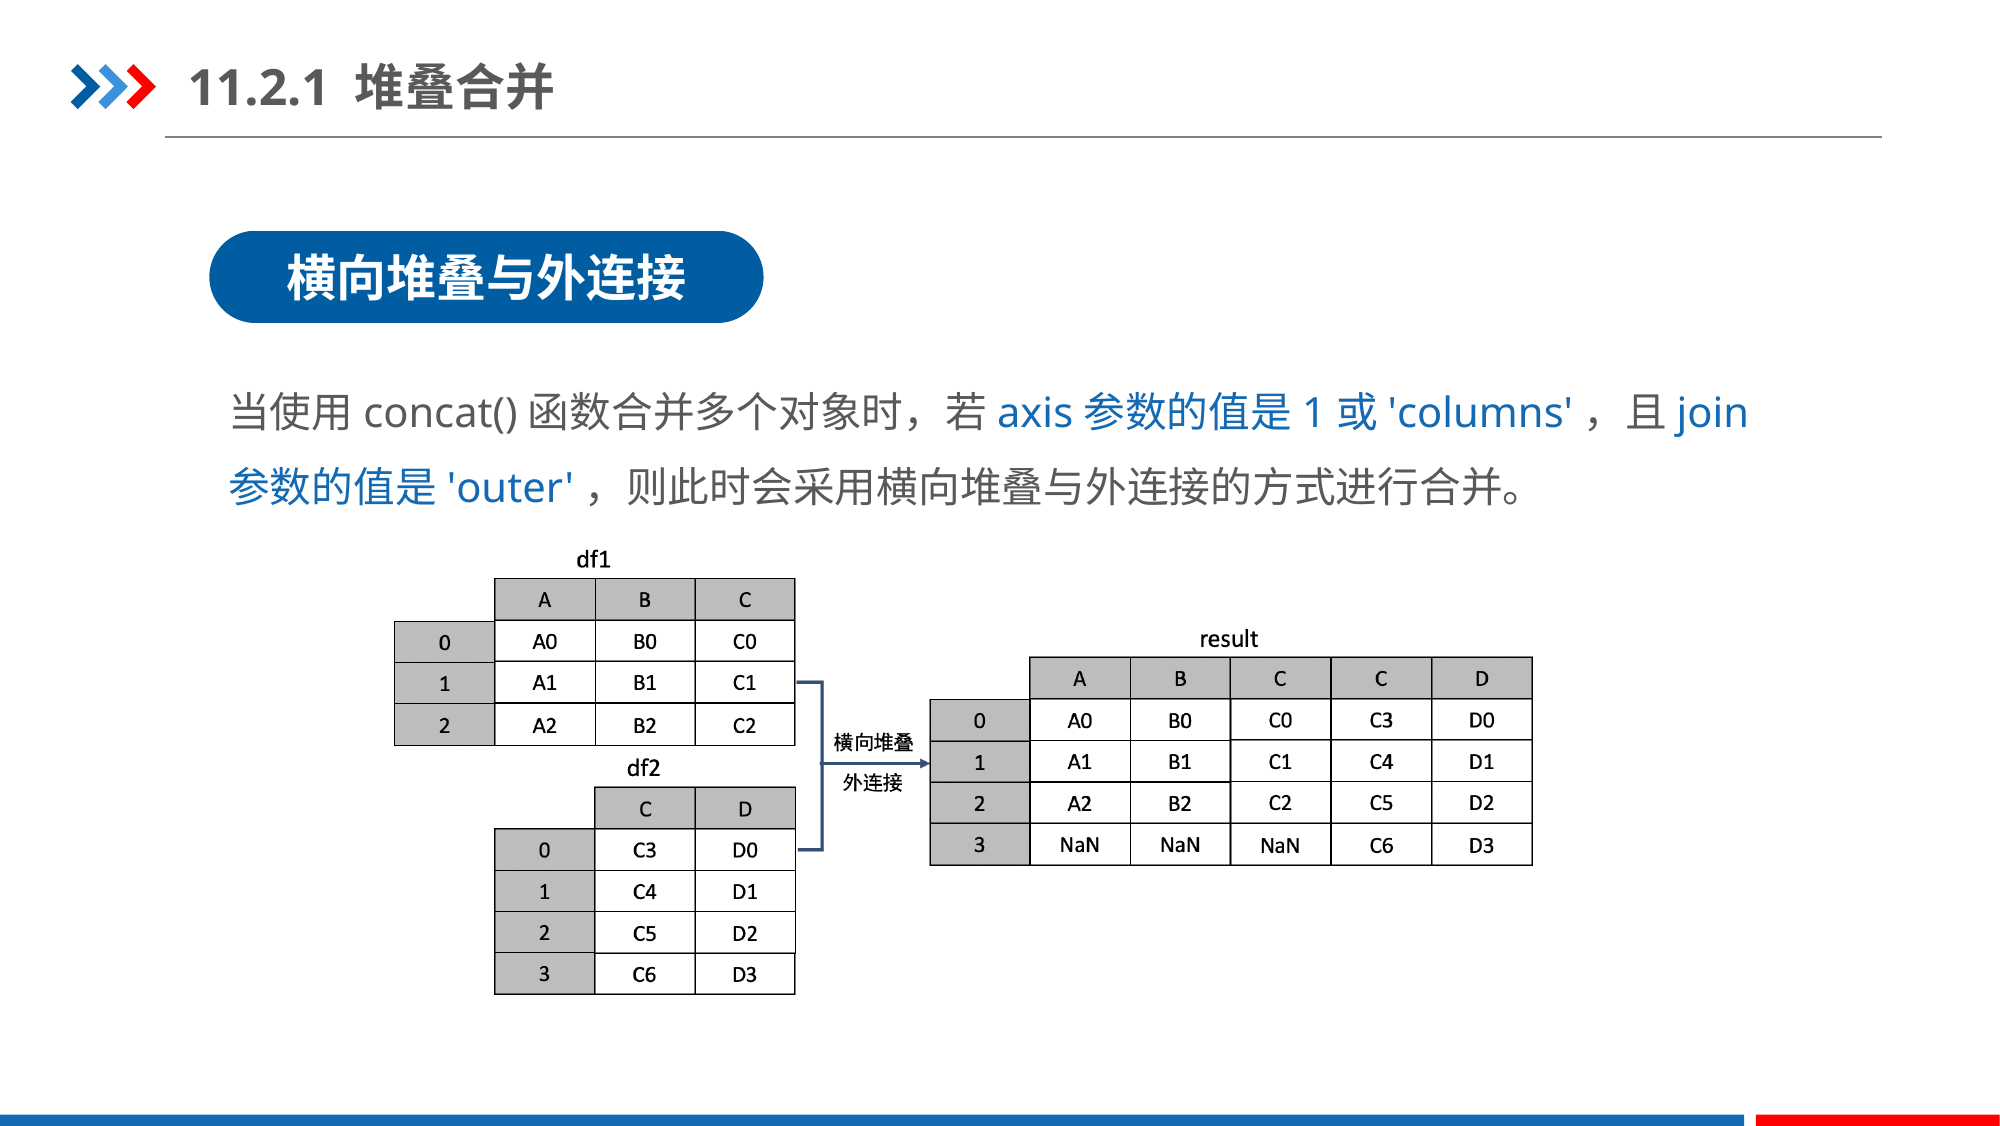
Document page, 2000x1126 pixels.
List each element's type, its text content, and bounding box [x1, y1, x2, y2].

picture [373, 532, 1556, 1009]
text_box 当使用concat()函数合并多个对象时，若axis参数的值是1或'columns'，且join参数的值是'outer'，则此时会采用横向堆叠与外连接的方式进行合并。 [213, 353, 1782, 519]
text_box 11.2.1 堆叠合并 [187, 43, 870, 127]
text_box 横向堆叠与外连接 [207, 228, 766, 326]
